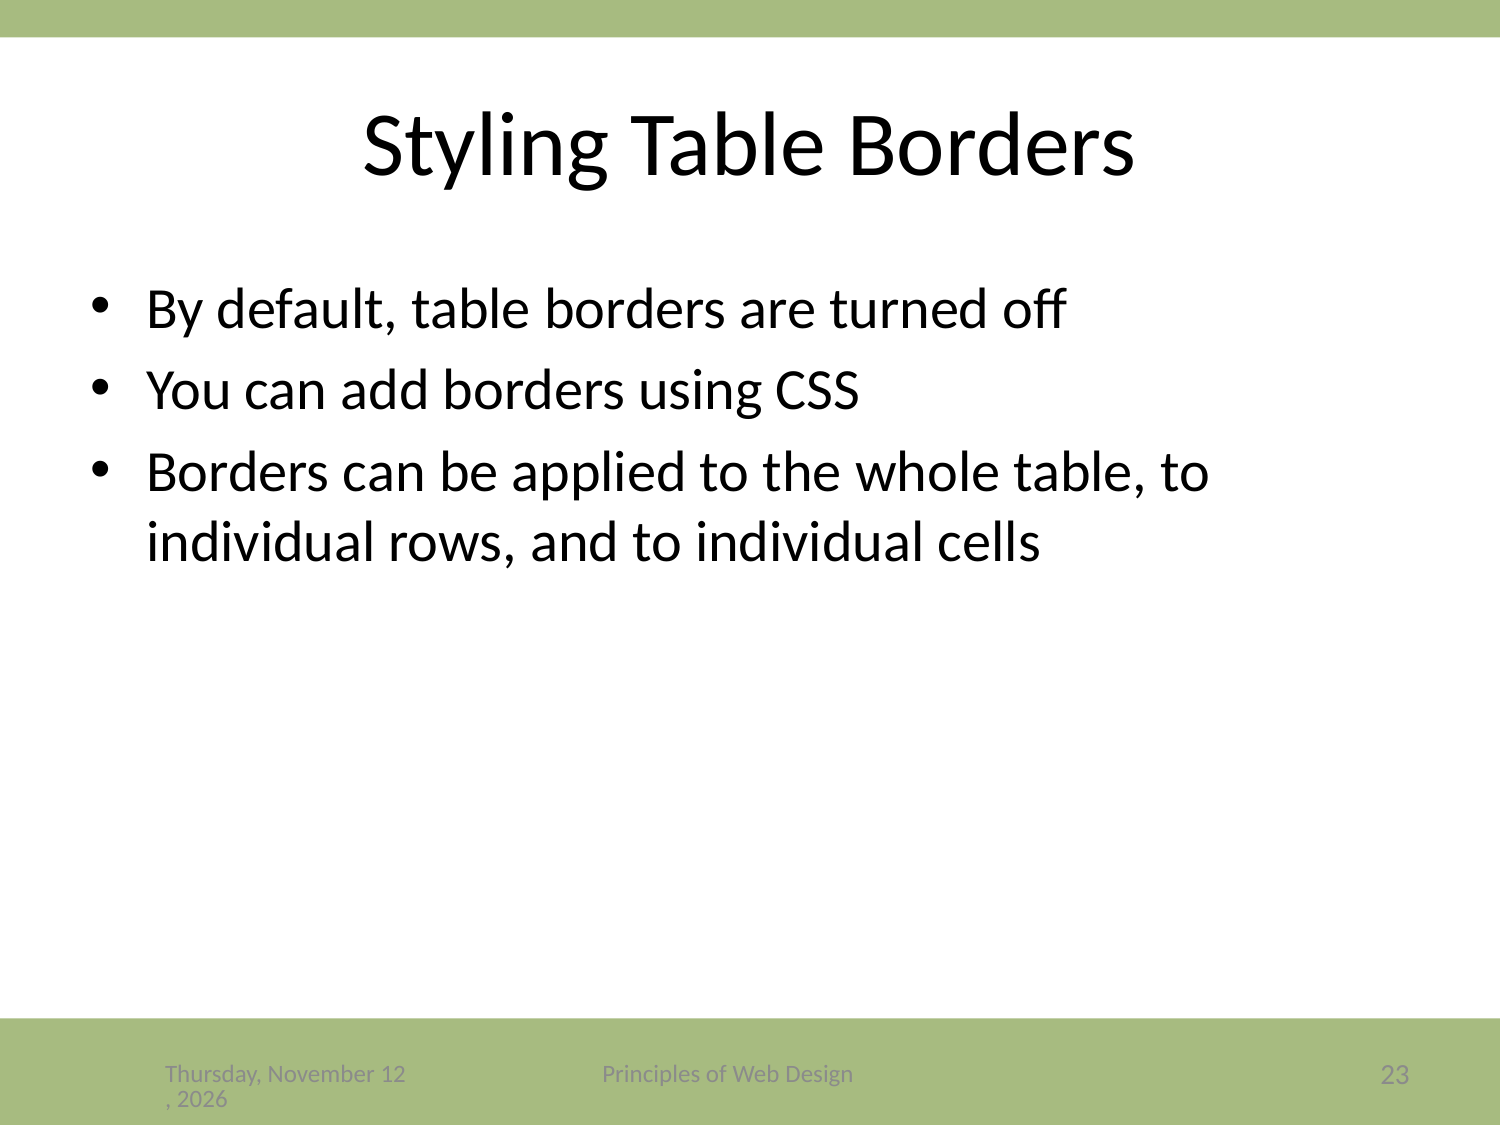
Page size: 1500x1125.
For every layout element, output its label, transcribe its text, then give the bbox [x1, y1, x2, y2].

slide_number 23 [1074, 1042, 1425, 1103]
list By default, table borders are turned off You can add borders using CSS Borders can be applied to the whole table, to individual rows, and to individual cells [75, 262, 1425, 1005]
footer Principles of Web Design [474, 1042, 988, 1103]
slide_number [150, 1042, 425, 1103]
title Styling Table Borders [75, 45, 1425, 233]
